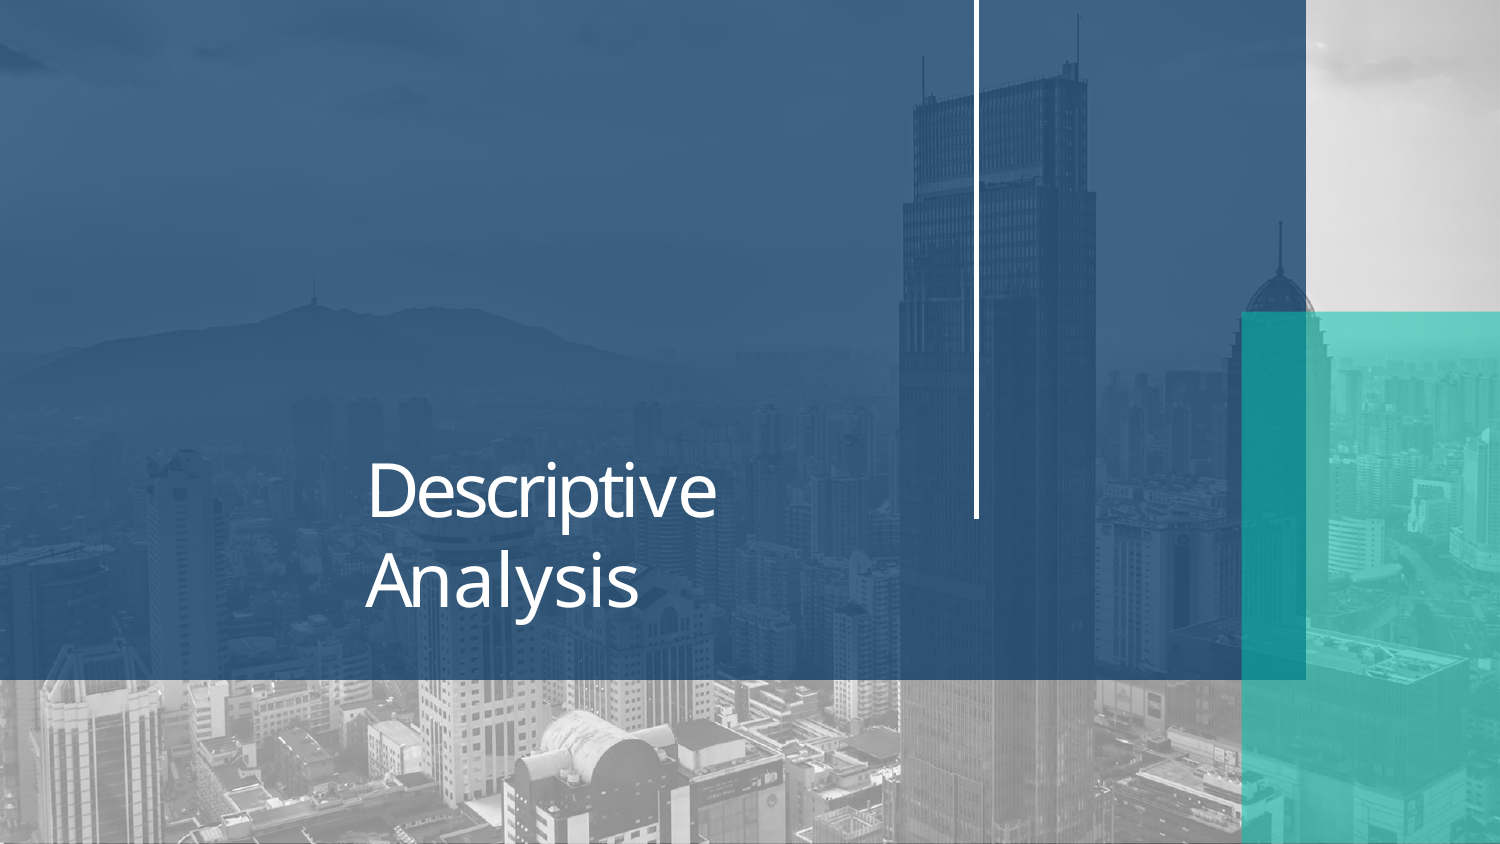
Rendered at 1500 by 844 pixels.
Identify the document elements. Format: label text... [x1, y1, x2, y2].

title Descriptive Analysis [363, 440, 939, 624]
